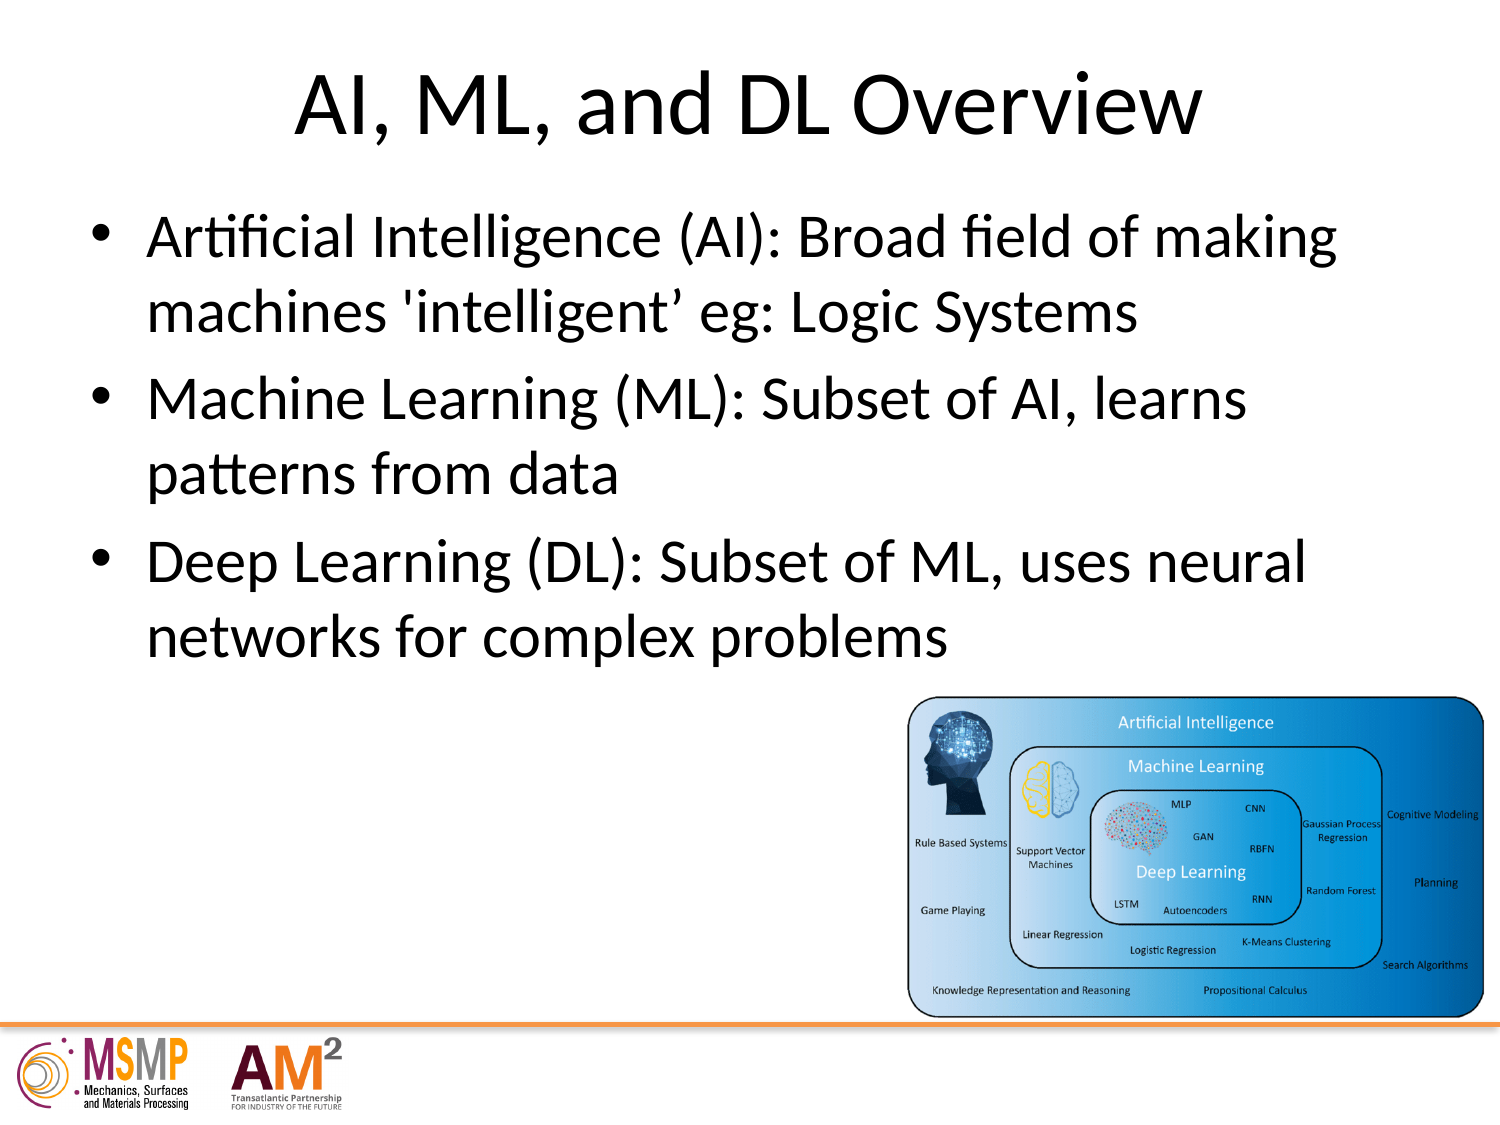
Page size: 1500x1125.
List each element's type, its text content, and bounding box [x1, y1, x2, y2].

list Artificial Intelligence (AI): Broad field of making machines 'intelligent’ eg: Logic Systems Machine Learning (ML): Subset of AI, learns patterns from data Deep Learning (DL): Subset of ML, uses neural networks for complex problems [75, 187, 1463, 797]
title AI, ML, and DL Overview [75, 4, 1425, 187]
picture [906, 695, 1485, 1019]
picture [17, 1037, 349, 1110]
